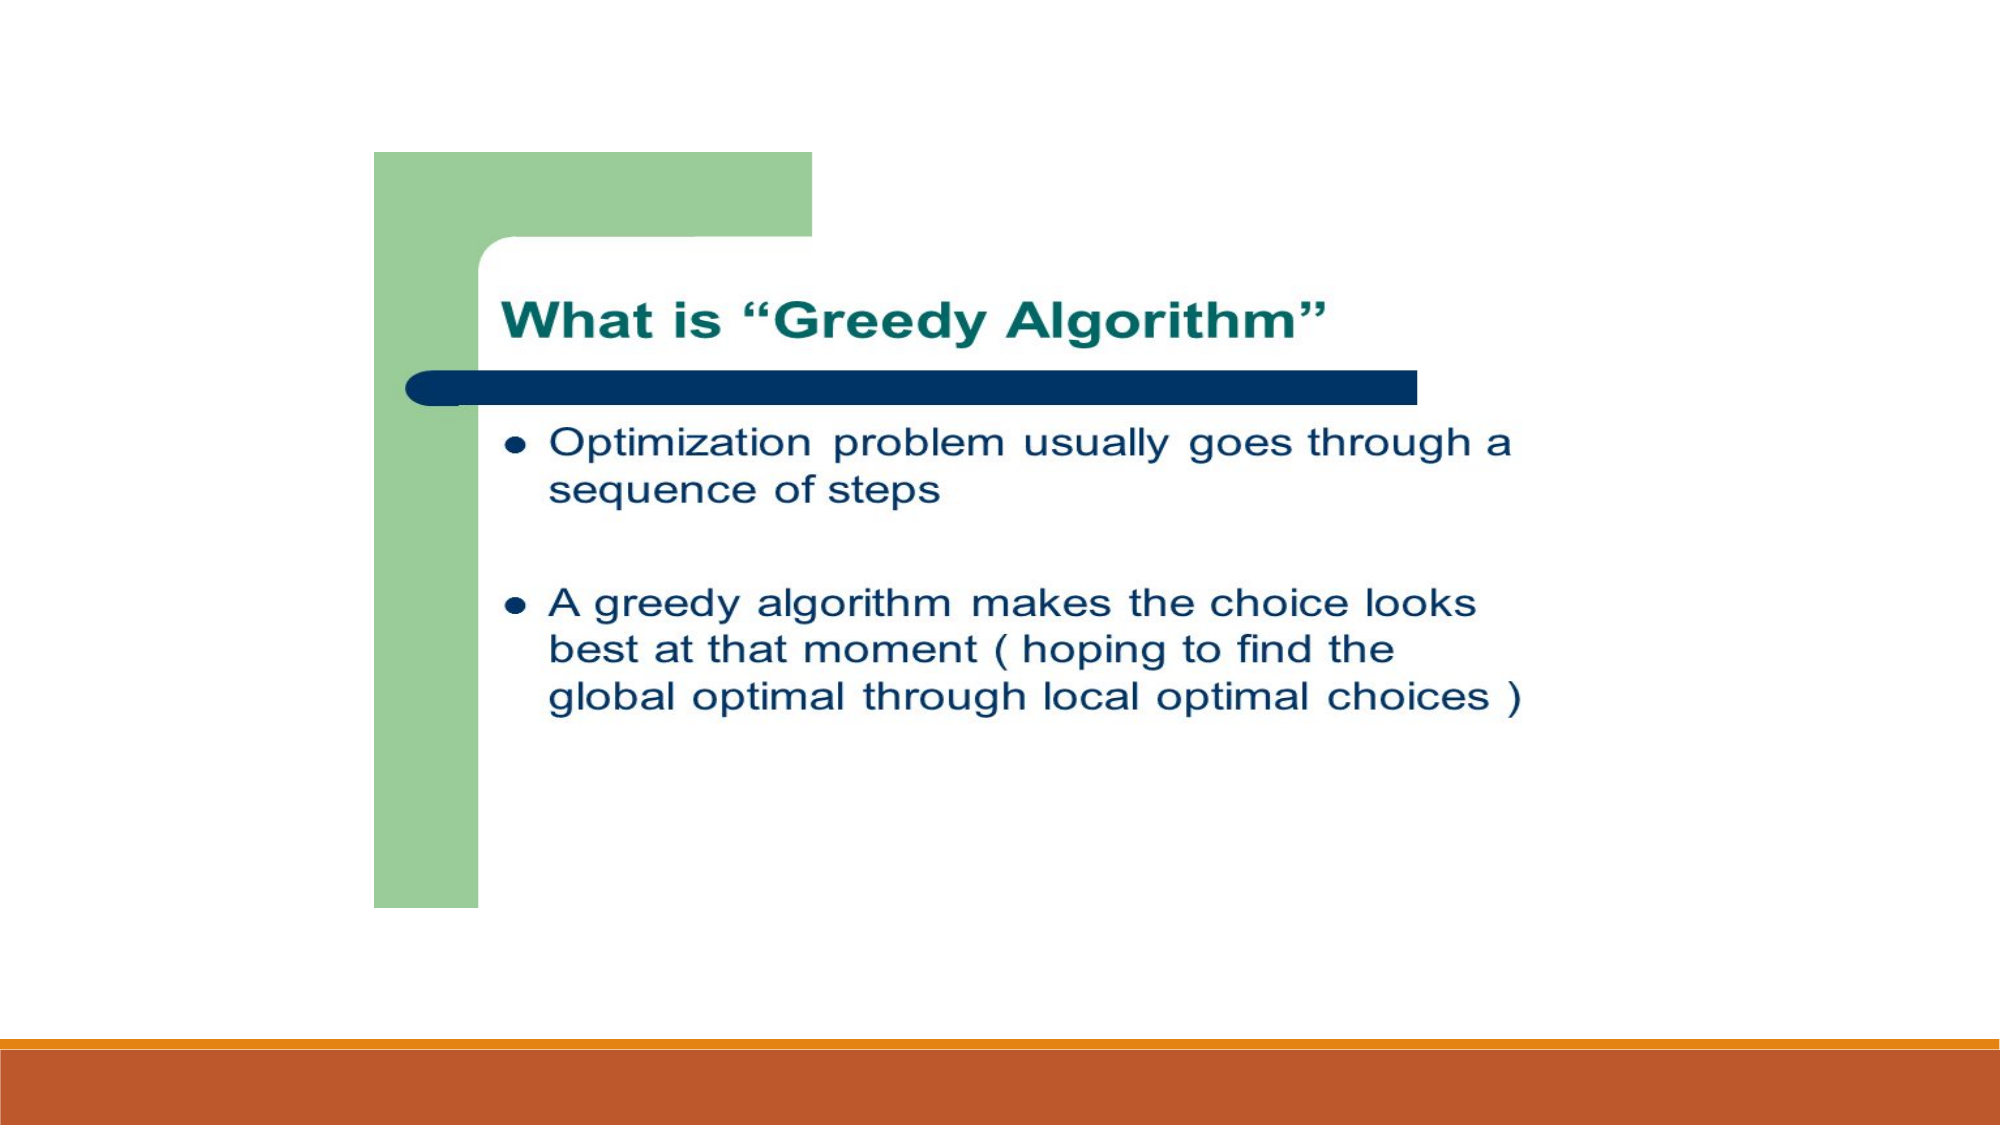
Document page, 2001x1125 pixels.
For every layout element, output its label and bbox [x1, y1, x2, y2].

picture [373, 151, 1627, 909]
